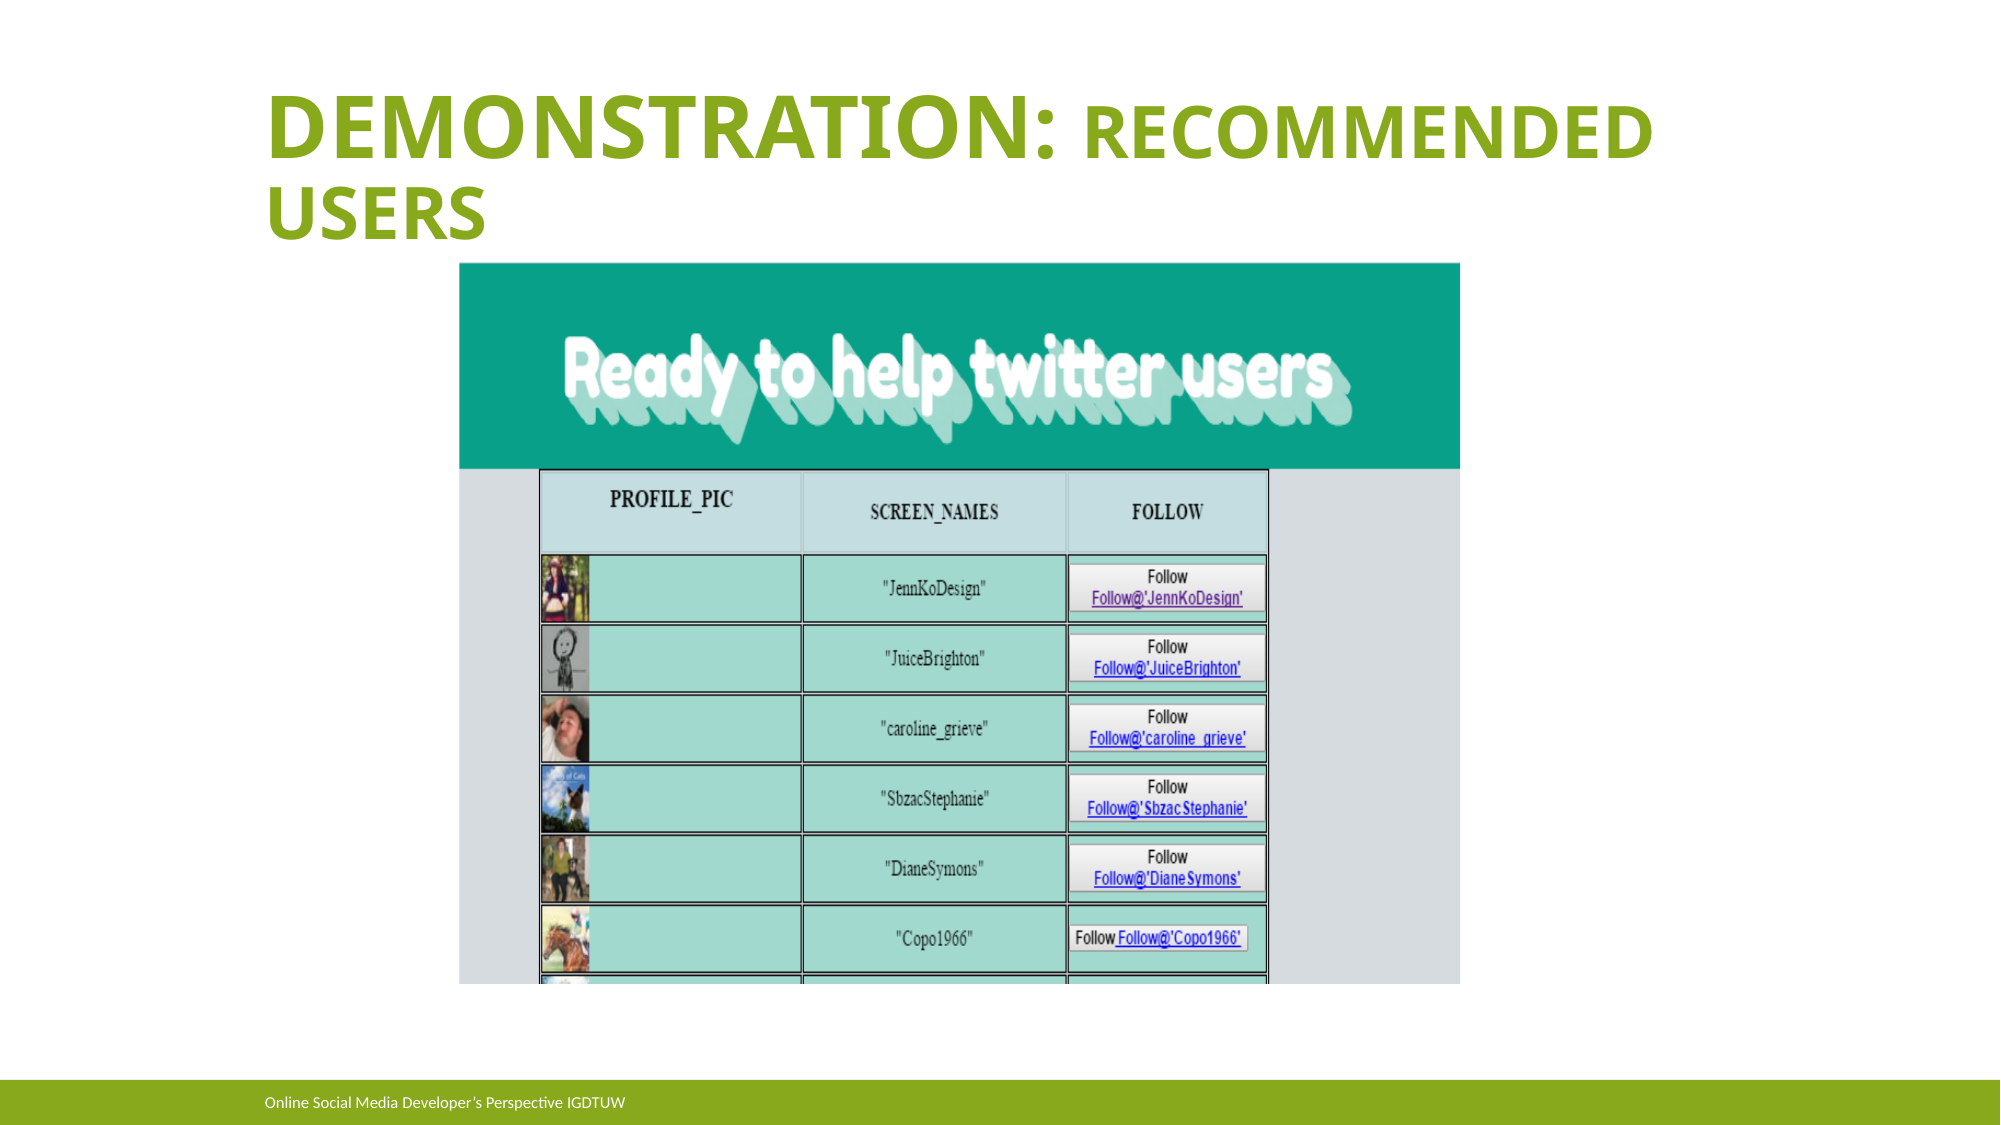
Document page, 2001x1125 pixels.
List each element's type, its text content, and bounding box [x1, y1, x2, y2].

picture [459, 262, 1461, 985]
title Demonstration: Recommended Users [249, 75, 1750, 263]
footer Online Social Media Developer’s Perspective IGDTUW [249, 1082, 1315, 1121]
